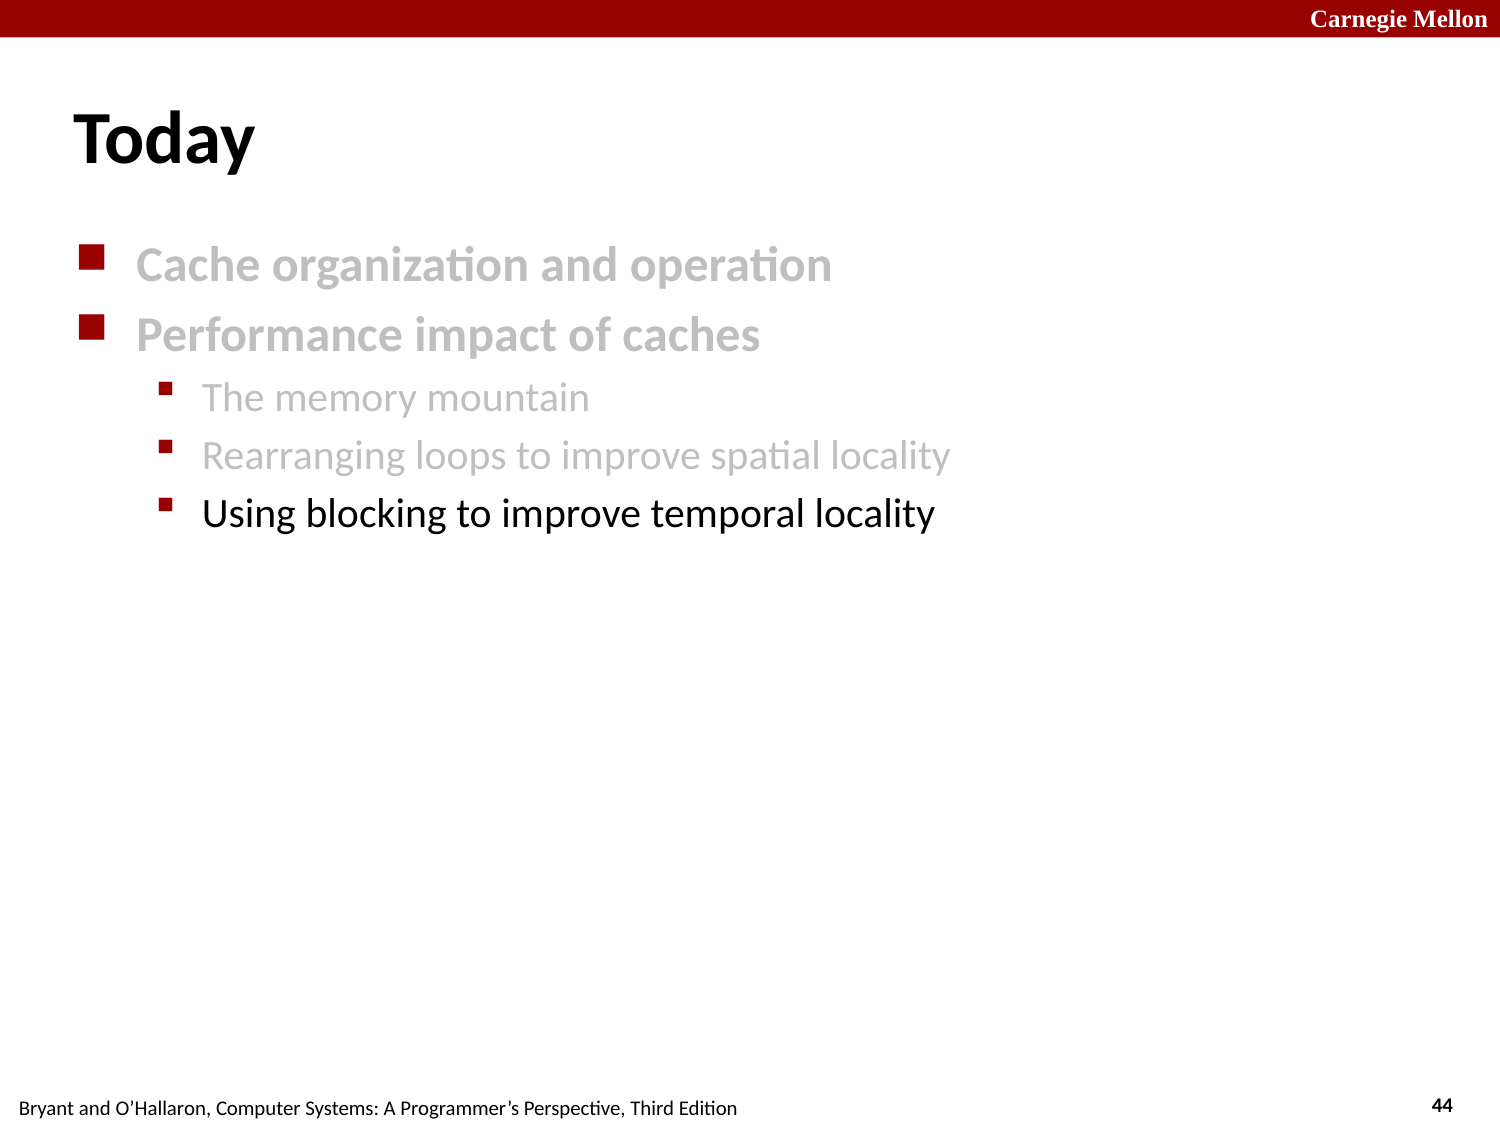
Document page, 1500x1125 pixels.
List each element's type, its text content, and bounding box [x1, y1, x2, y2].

list Cache organization and operation Performance impact of caches The memory mountain Rearranging loops to improve spatial locality Using blocking to improve temporal locality [64, 223, 1361, 1040]
title Today [58, 71, 1305, 197]
